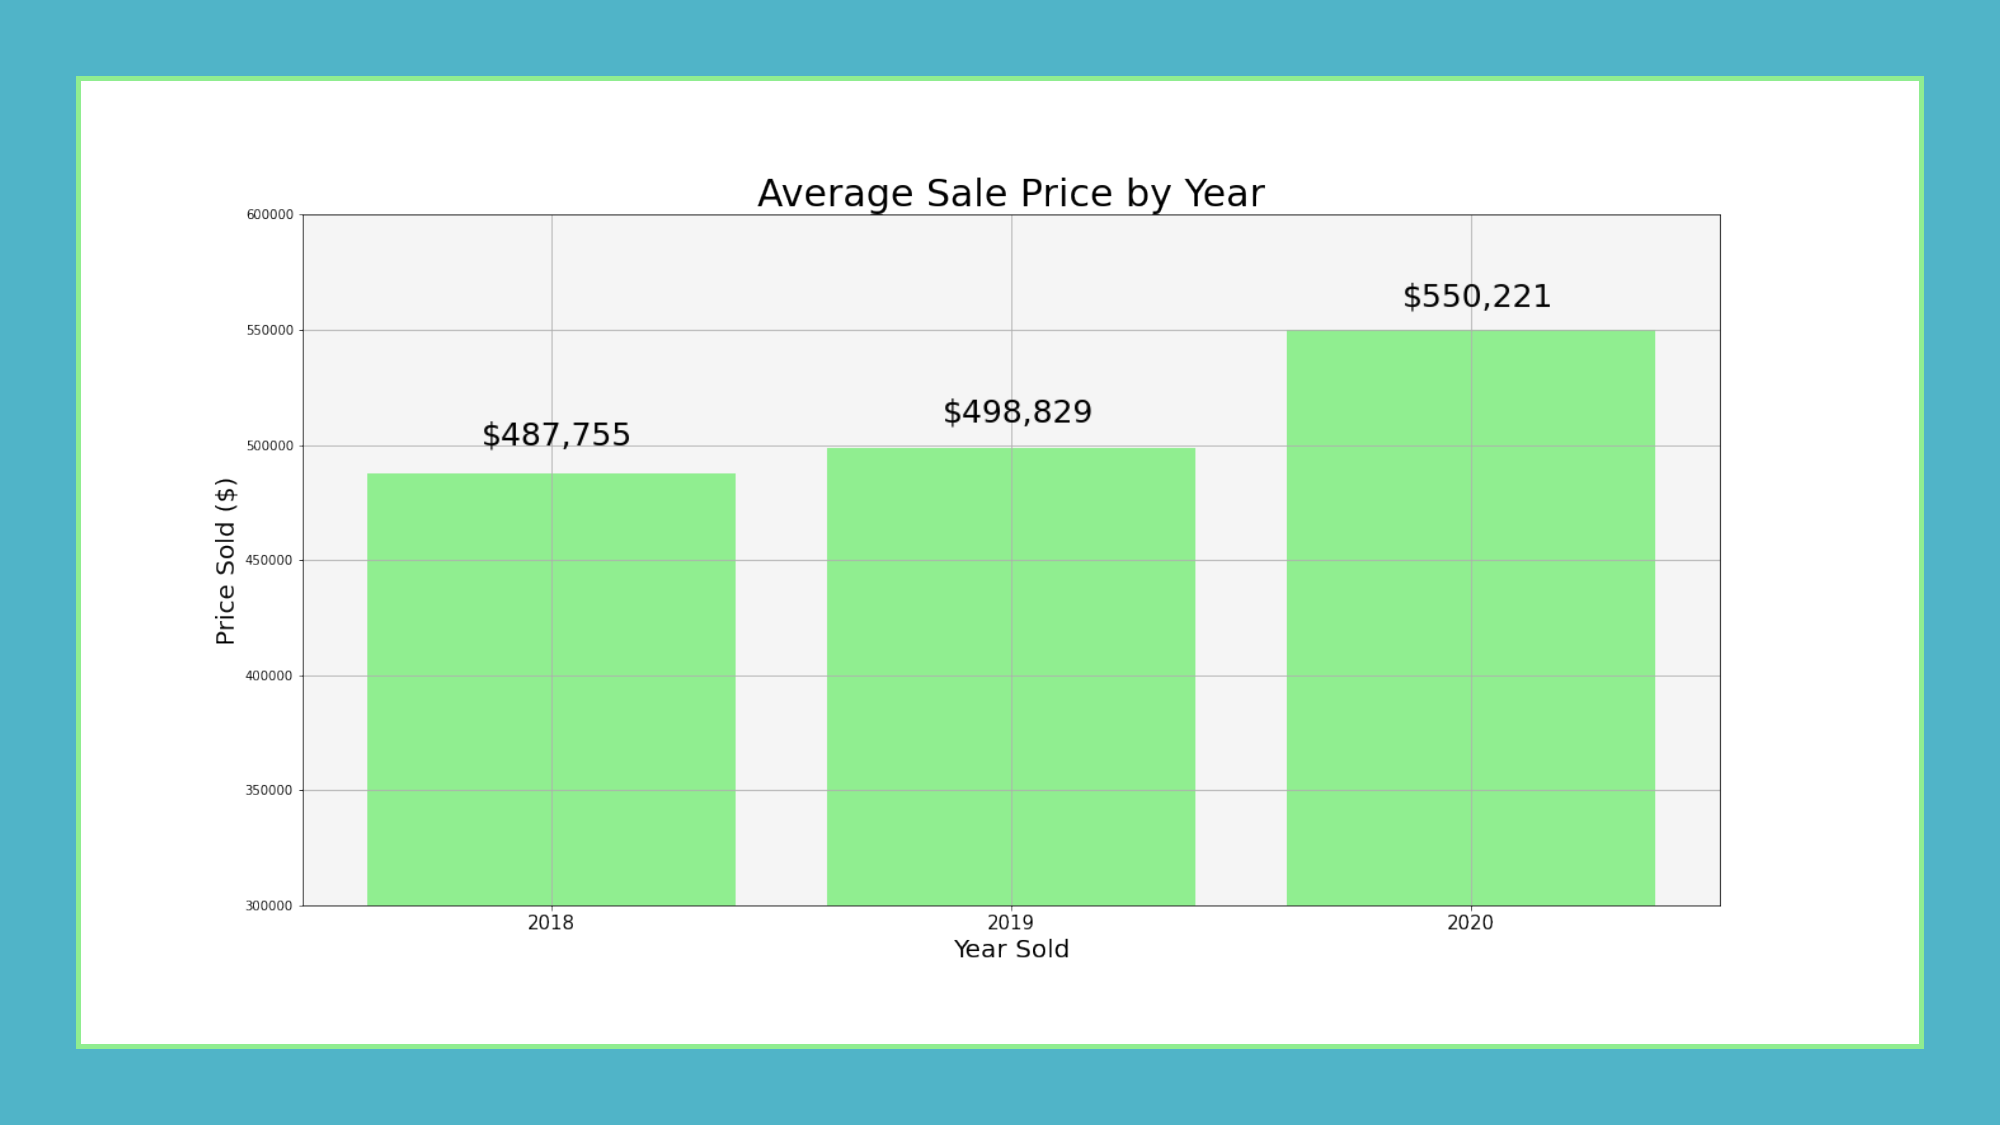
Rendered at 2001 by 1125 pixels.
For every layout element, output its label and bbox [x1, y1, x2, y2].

text_box [78, 78, 1922, 1047]
text_box [0, 0, 2000, 1125]
list [113, 105, 1903, 1020]
